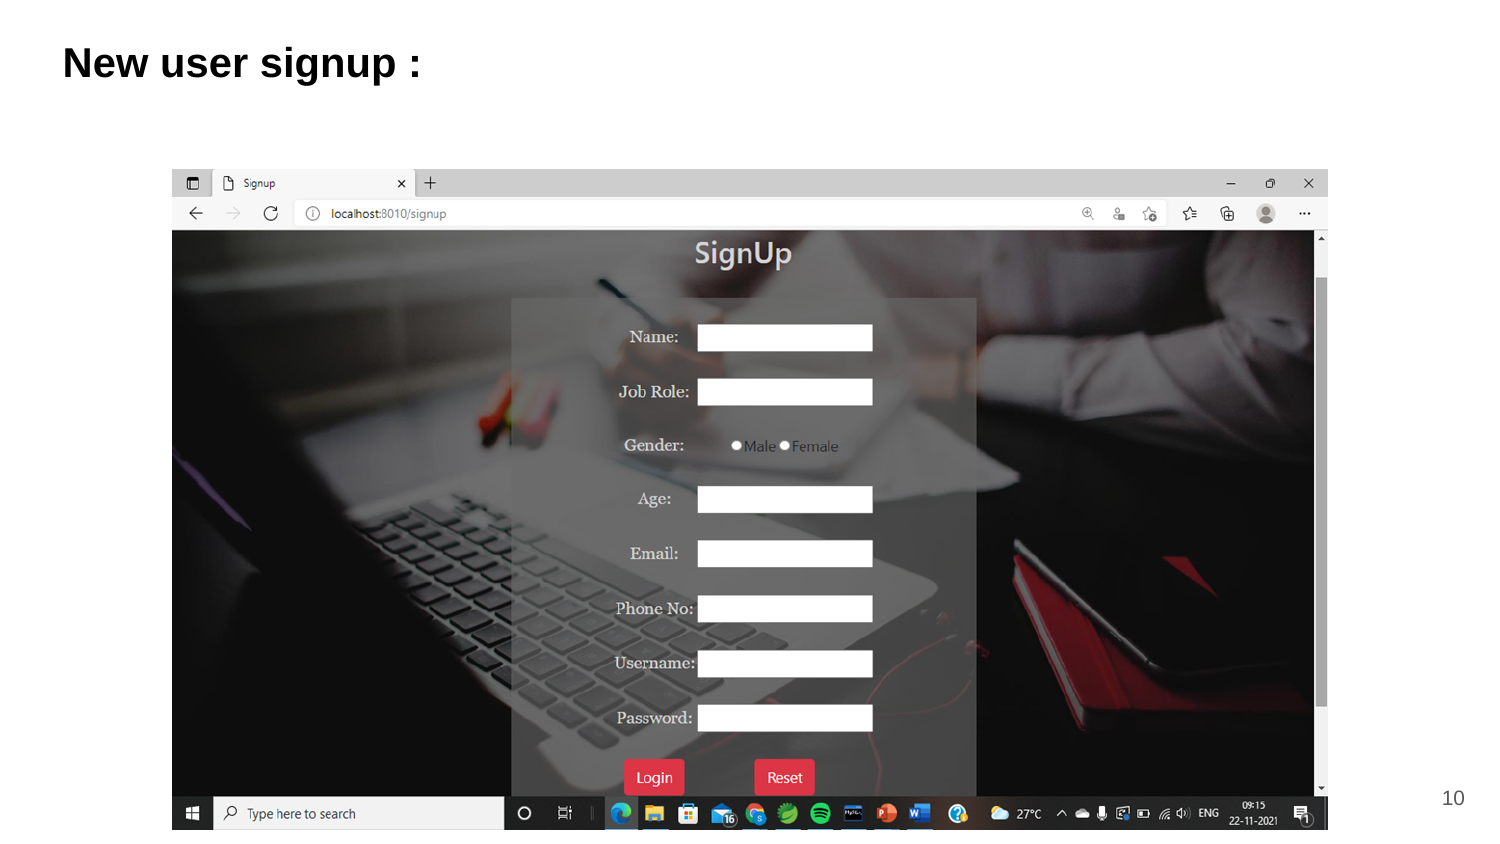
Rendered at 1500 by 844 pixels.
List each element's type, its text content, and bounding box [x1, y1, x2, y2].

slide_number 10 [1389, 764, 1480, 830]
title New user signup : [47, 20, 1262, 163]
picture [171, 169, 1329, 830]
